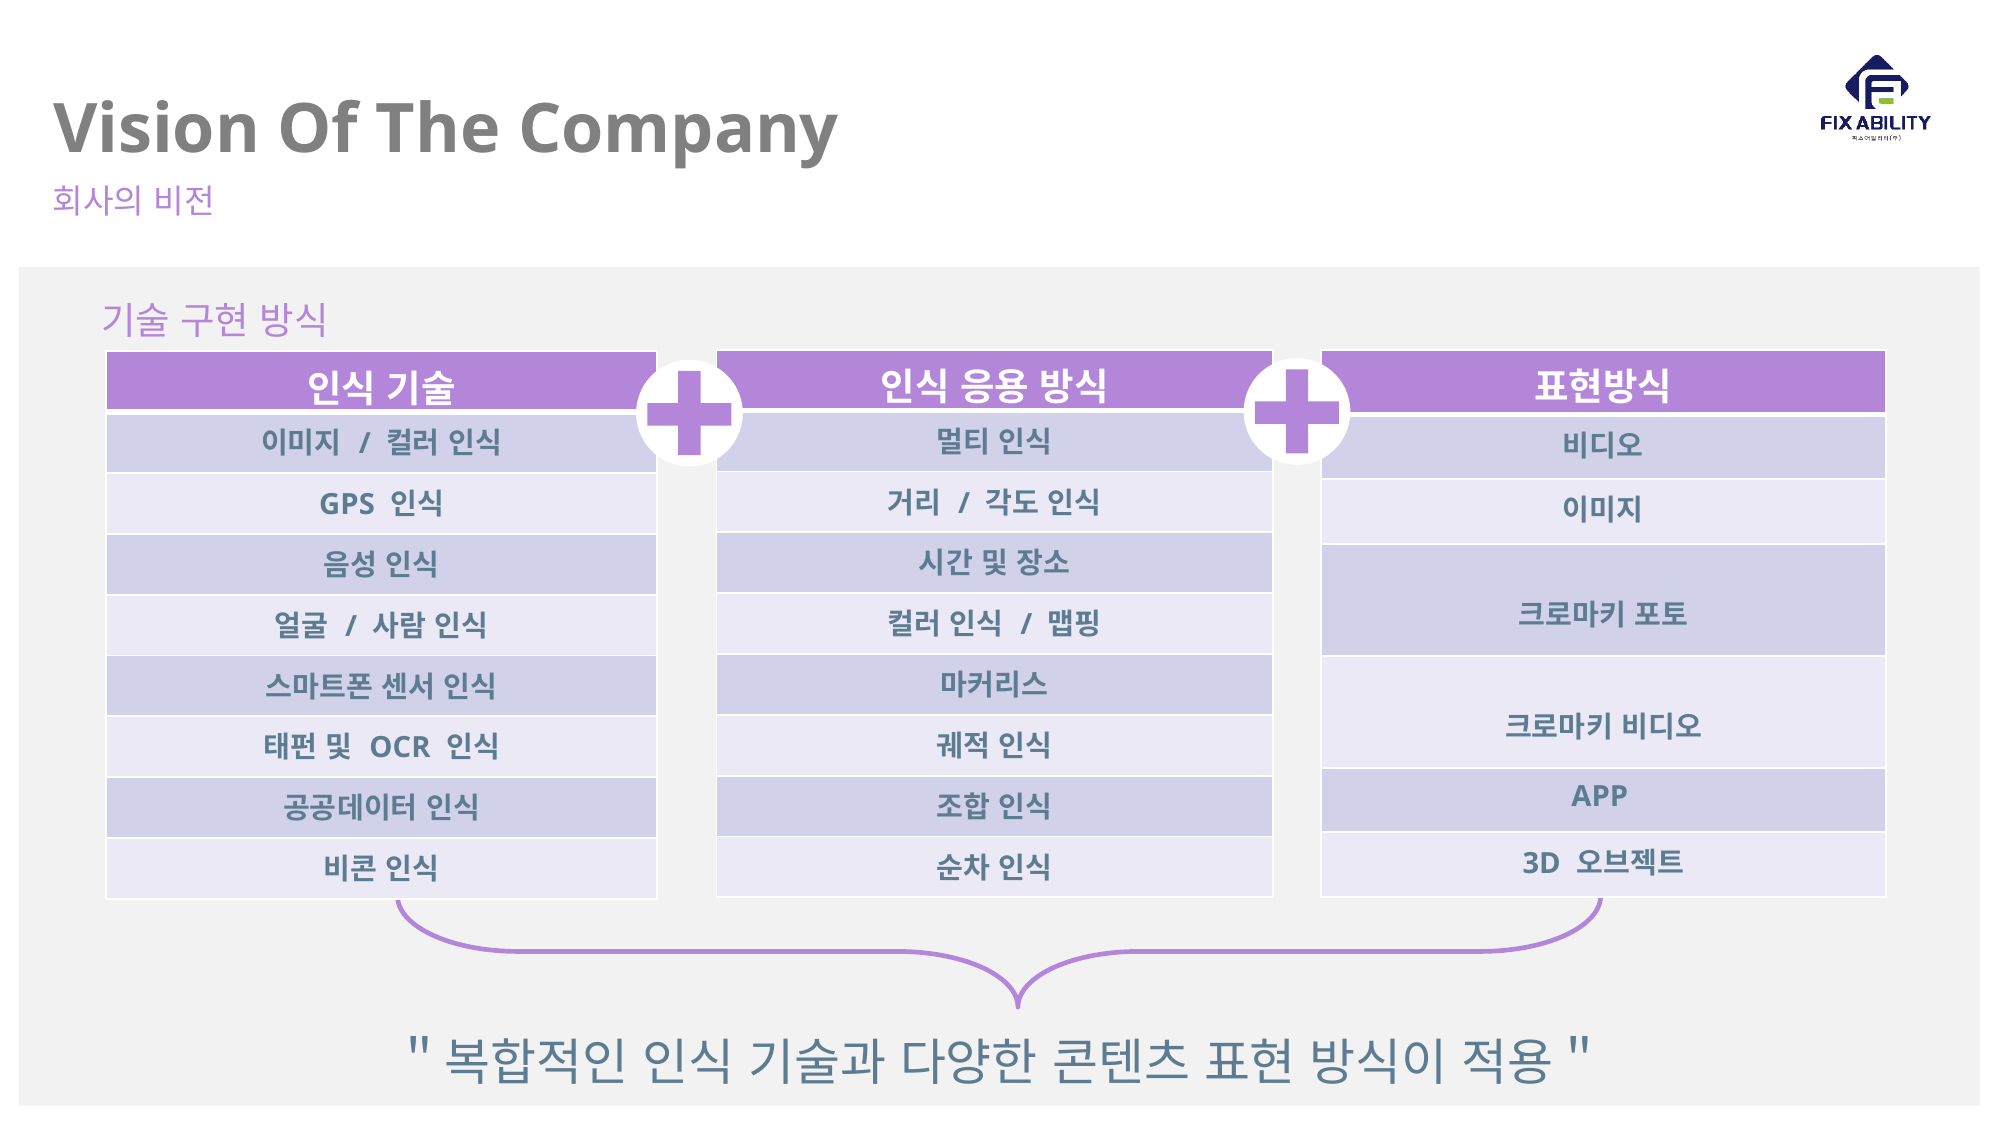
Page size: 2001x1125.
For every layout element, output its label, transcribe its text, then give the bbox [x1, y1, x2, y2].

table_cell 태펀 및 OCR 인식 [107, 717, 656, 776]
text_box [17, 265, 1982, 1108]
table_cell 컬러 인식 / 맵핑 [717, 594, 1272, 653]
text_box [397, 895, 1602, 1008]
text_box 기술 구현 방식 [86, 289, 344, 349]
table_cell 크로마키 포토 [1322, 545, 1885, 655]
text_box 회사의 비전 [37, 172, 740, 235]
table_cell 거리 / 각도 인식 [717, 472, 1272, 531]
table_cell 비디오 [1322, 417, 1885, 478]
table_cell 음성 인식 [107, 535, 656, 594]
table_cell 3D 오브젝트 [1322, 833, 1885, 896]
table_cell 궤적 인식 [717, 716, 1272, 775]
table_cell 이미지 / 컬러 인식 [107, 415, 633, 472]
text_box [635, 359, 744, 467]
table_cell 조합 인식 [717, 777, 1272, 836]
text_box ＂복합적인 인식 기술과 다양한 콘텐츠 표현 방식이 적용＂ [379, 1022, 1619, 1098]
table_header 인식 응용 방식 [717, 351, 1272, 408]
picture [1821, 54, 1931, 141]
table_cell 시간 및 장소 [717, 533, 1272, 592]
table_cell 공공데이터 인식 [107, 778, 656, 837]
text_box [1243, 357, 1351, 466]
table_cell 마커리스 [717, 655, 1272, 714]
table_cell APP [1322, 769, 1885, 831]
text_box Vision Of The Company [38, 50, 977, 201]
table_cell 멀티 인식 [746, 413, 1242, 471]
table_header 인식 기술 [107, 352, 656, 409]
table_cell 순차 인식 [717, 837, 1272, 896]
table_cell GPS 인식 [107, 474, 656, 533]
table_header 표현방식 [1322, 351, 1885, 412]
table_cell 크로마키 비디오 [1322, 657, 1885, 767]
table_cell 스마트폰 센서 인식 [107, 656, 656, 715]
table_cell 이미지 [1322, 480, 1885, 543]
table_cell 얼굴 / 사람 인식 [107, 596, 656, 655]
table_cell 비콘 인식 [107, 839, 656, 898]
